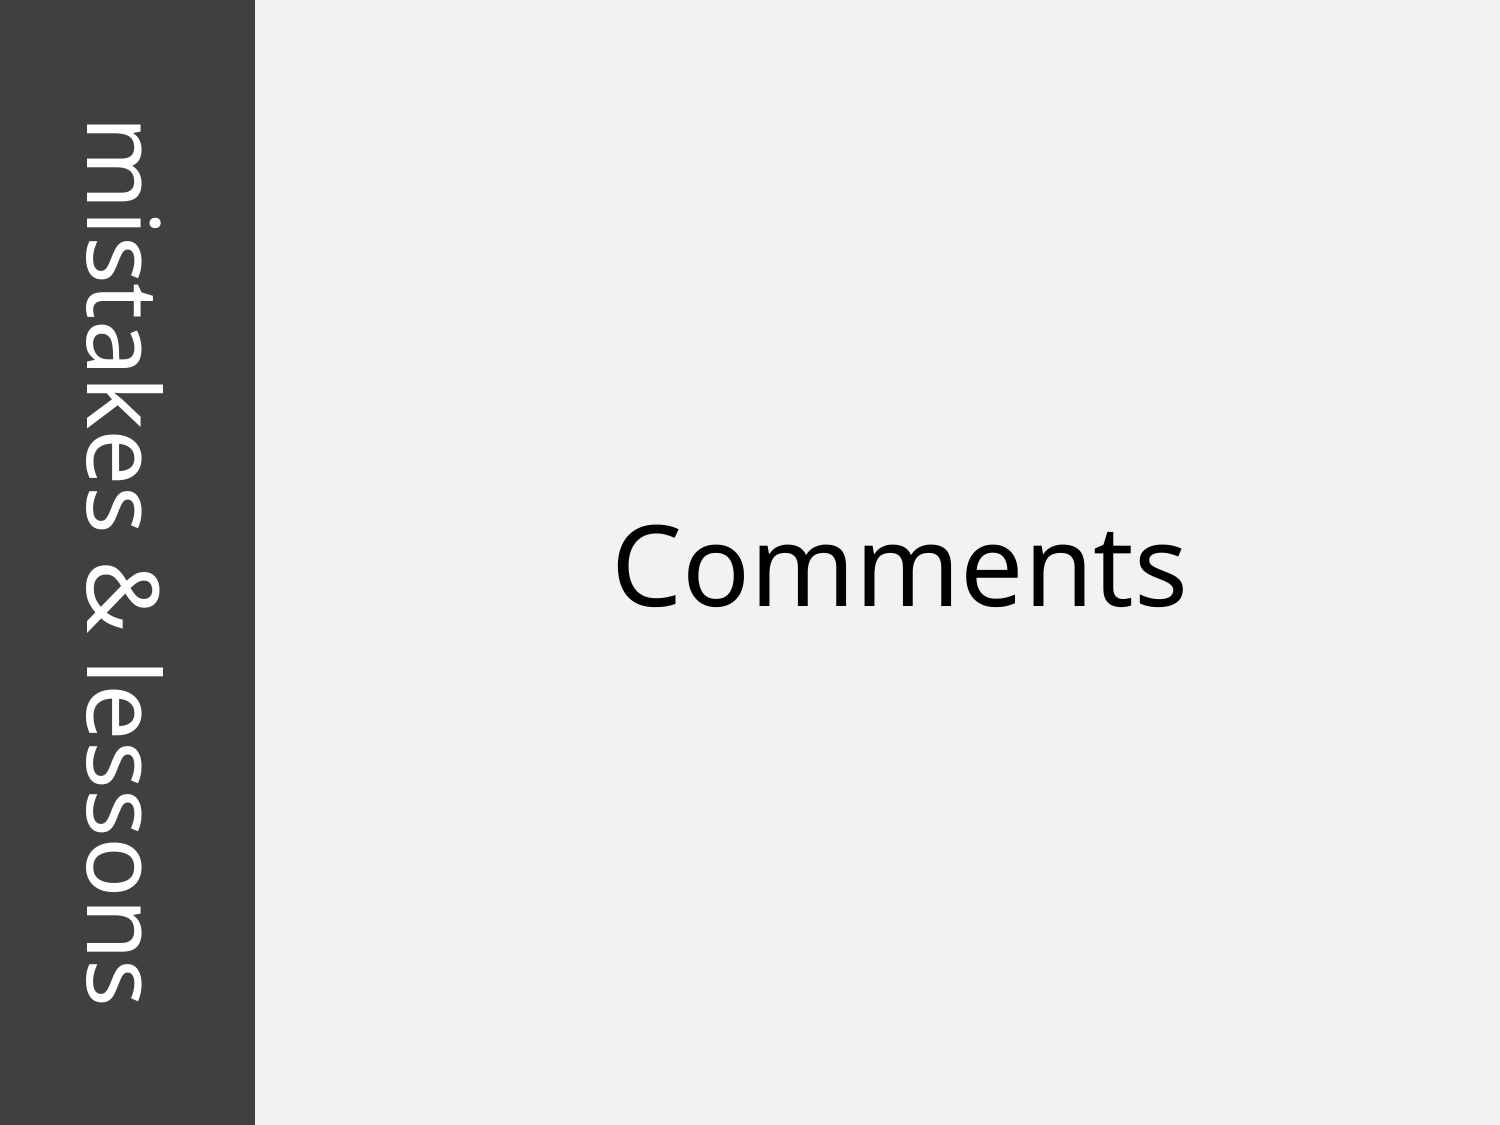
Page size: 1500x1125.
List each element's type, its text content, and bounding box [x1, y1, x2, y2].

text_box Comments [596, 486, 1204, 637]
